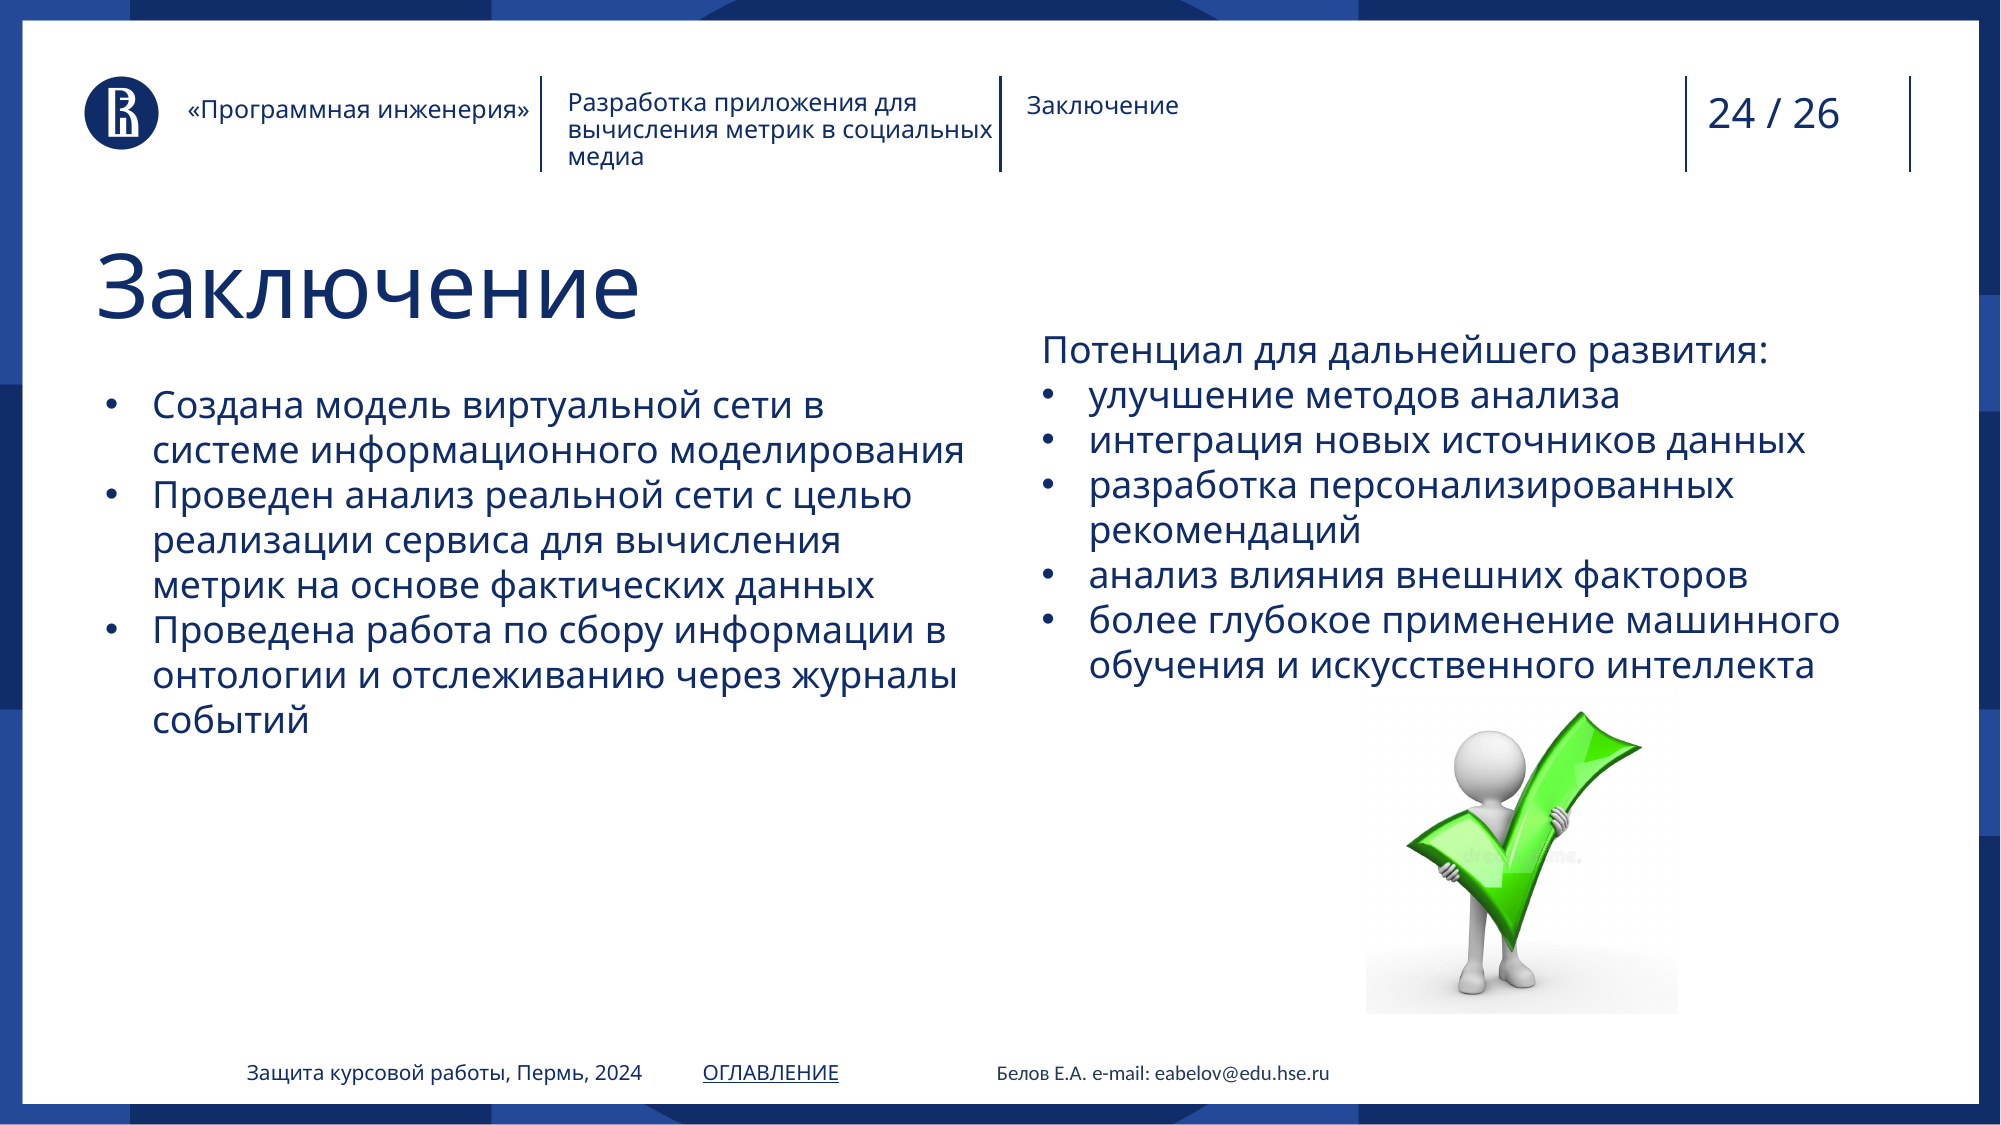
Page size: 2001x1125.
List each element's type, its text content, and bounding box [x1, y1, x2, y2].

title Заключение [96, 229, 1733, 325]
text_box Защита курсовой работы, Пермь, 2024 ОГЛАВЛЕНИЕ Белов Е.А. e-mail: eabelov@edu.hse.ru [157, 1051, 2000, 1120]
picture [0, 0, 2001, 1125]
text_box Потенциал для дальнейшего развития: улучшение методов анализа интеграция новых источников данных разработка персонализированных рекомендаций анализ влияния внешних факторов более глубокое применение машинного обучения и искусственного интеллекта [1026, 318, 1934, 694]
text_box «Программная инженерия» [172, 90, 547, 166]
list Заключение [1026, 90, 1367, 157]
text_box Создана модель виртуальной сети в системе информационного моделирования Проведен анализ реальной сети с целью реализации сервиса для вычисления метрик на основе фактических данных Проведена работа по сбору информации в онтологии и отслеживанию через журналы событий [90, 373, 985, 749]
list Разработка приложения для вычисления метрик в социальных медиа [567, 90, 1000, 157]
